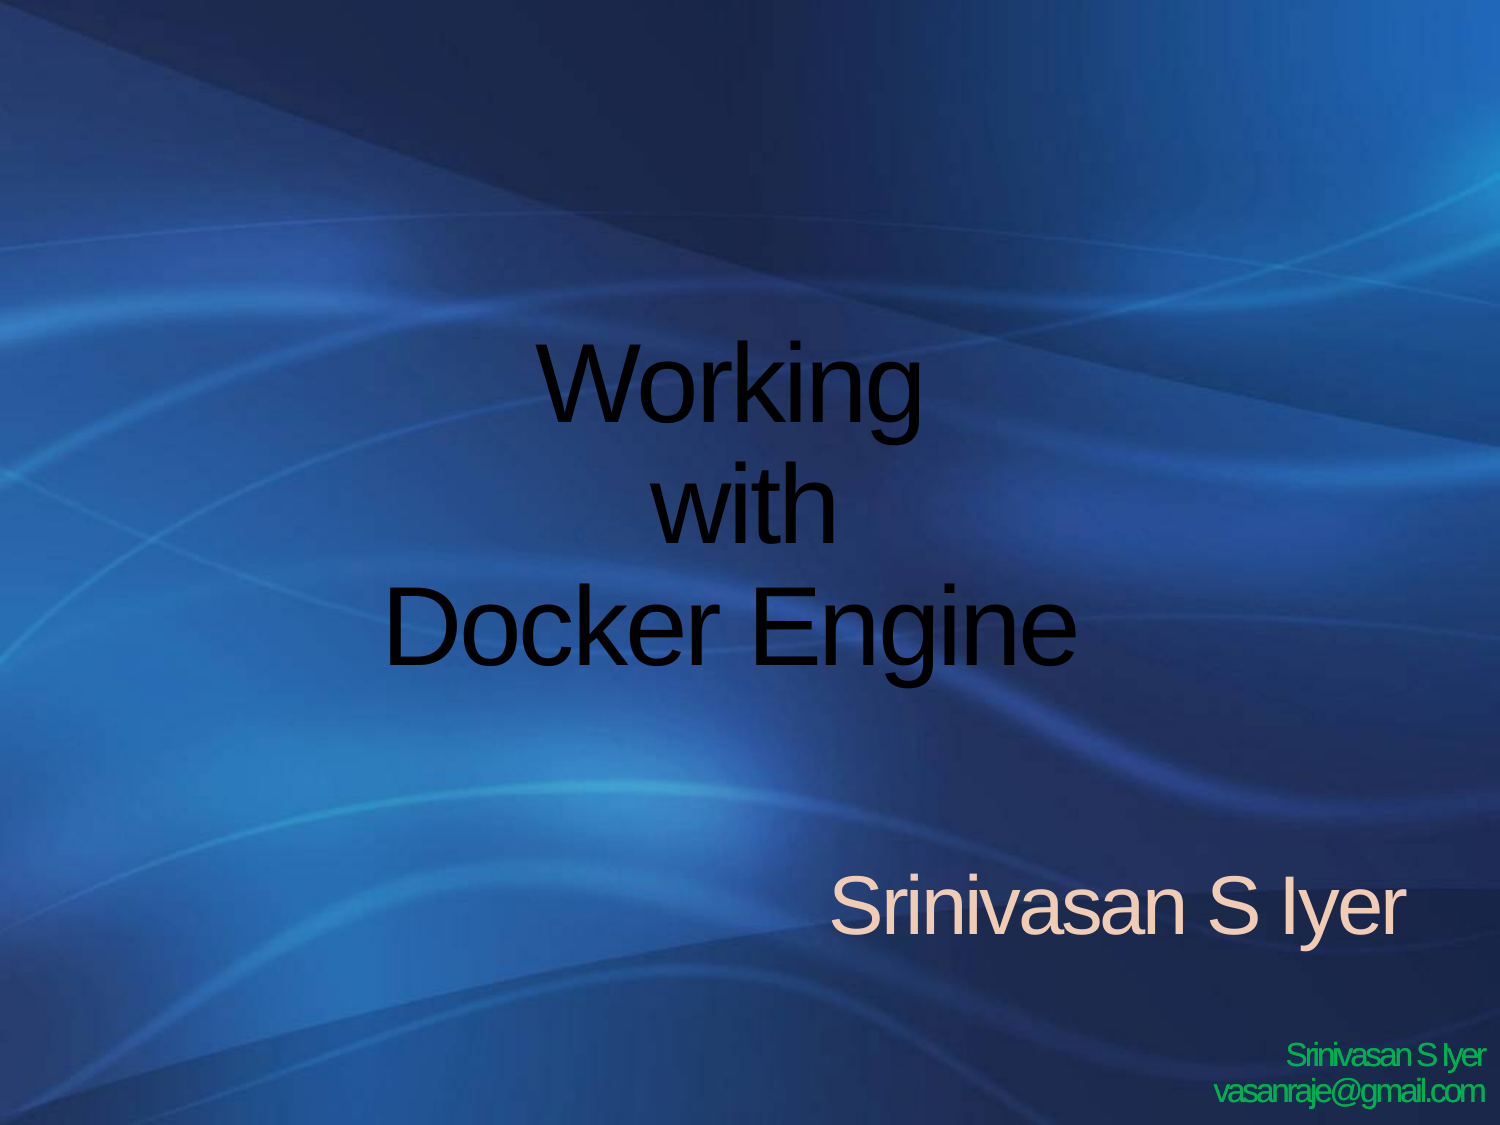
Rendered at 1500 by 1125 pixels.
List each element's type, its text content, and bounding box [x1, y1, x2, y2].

text_box Srinivasan S Iyer [787, 862, 1450, 975]
title Working with Docker Engine [39, 324, 1452, 875]
picture [0, 0, 1500, 1125]
